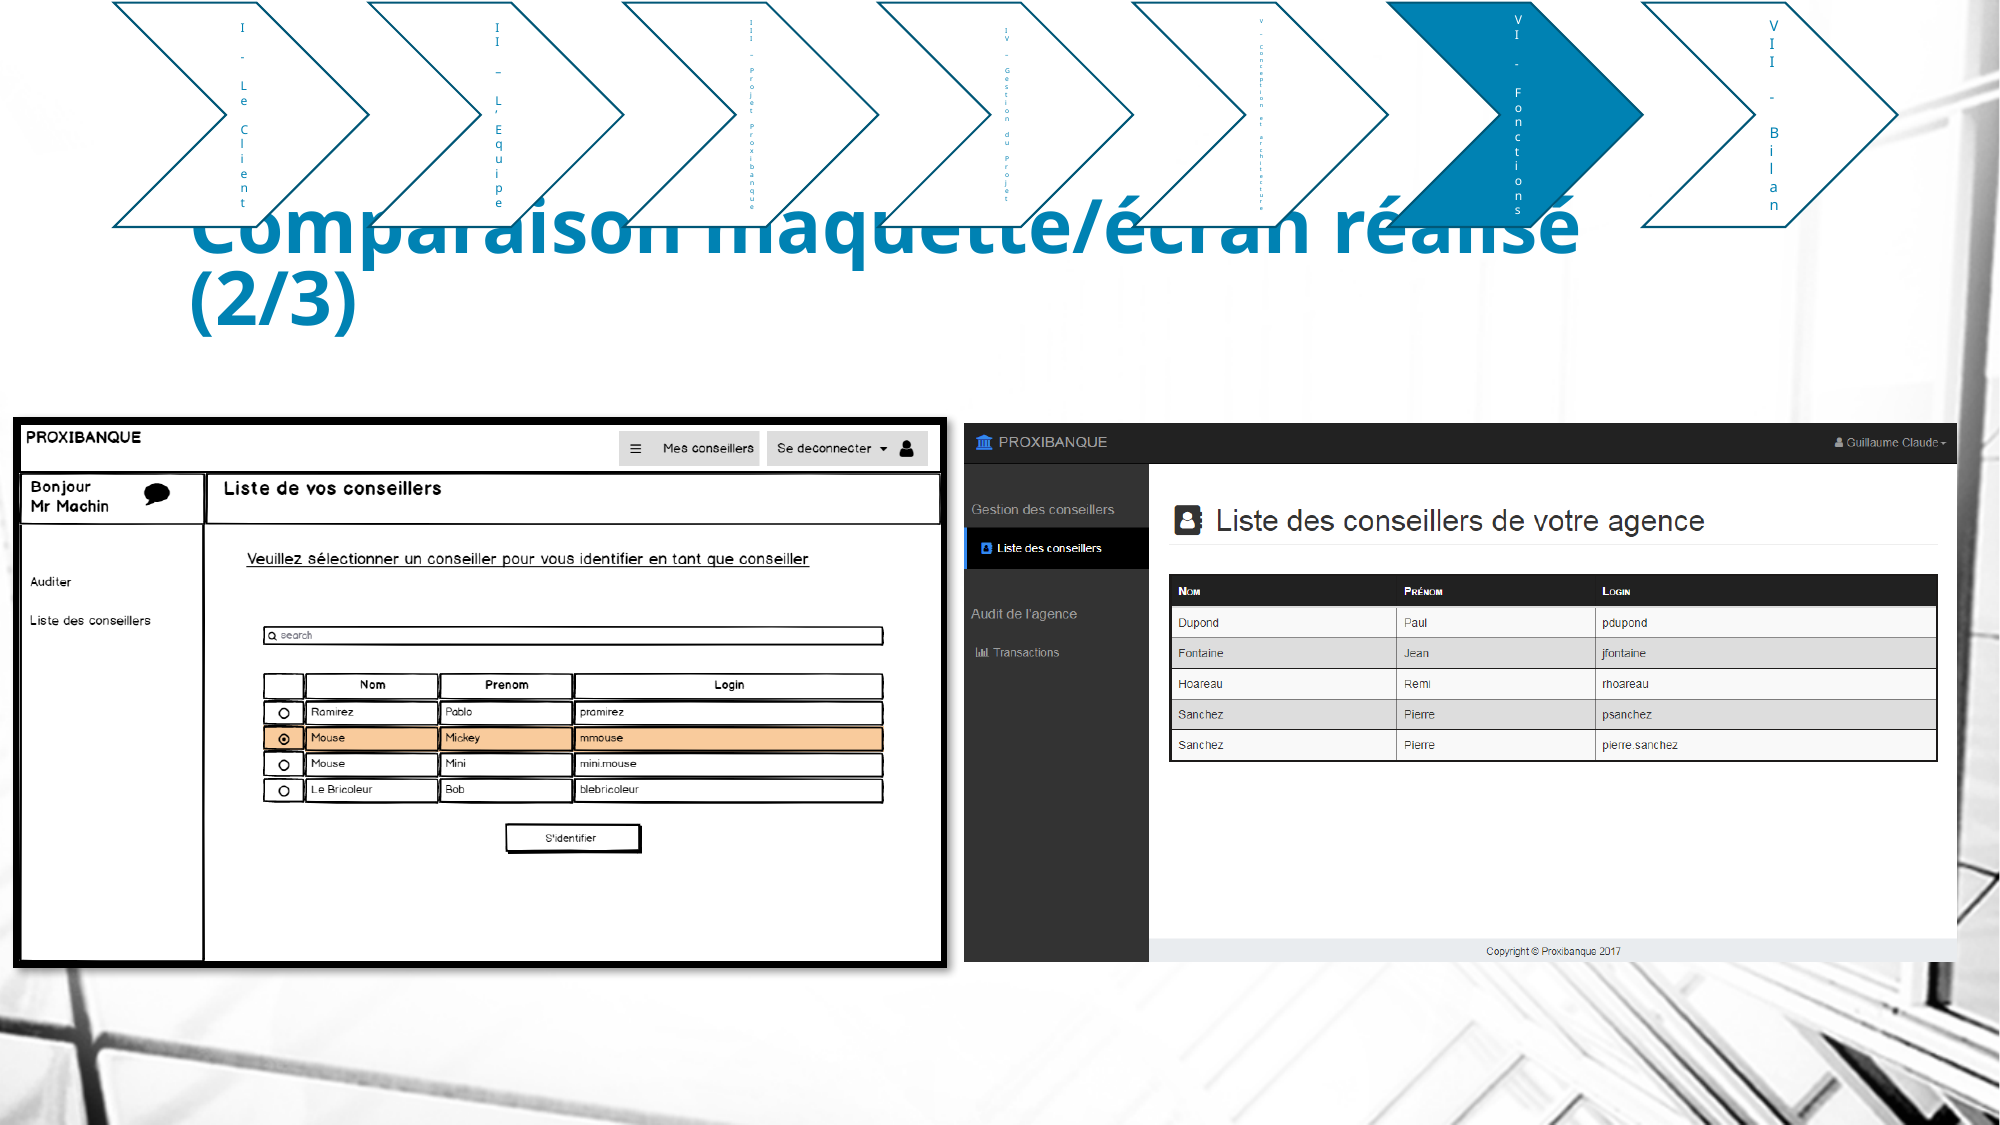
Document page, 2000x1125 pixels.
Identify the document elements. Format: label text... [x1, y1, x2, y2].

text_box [113, 2, 1898, 227]
title Comparaison maquette/écran réalisé (2/3) [174, 227, 1673, 348]
picture [0, 0, 2000, 1125]
